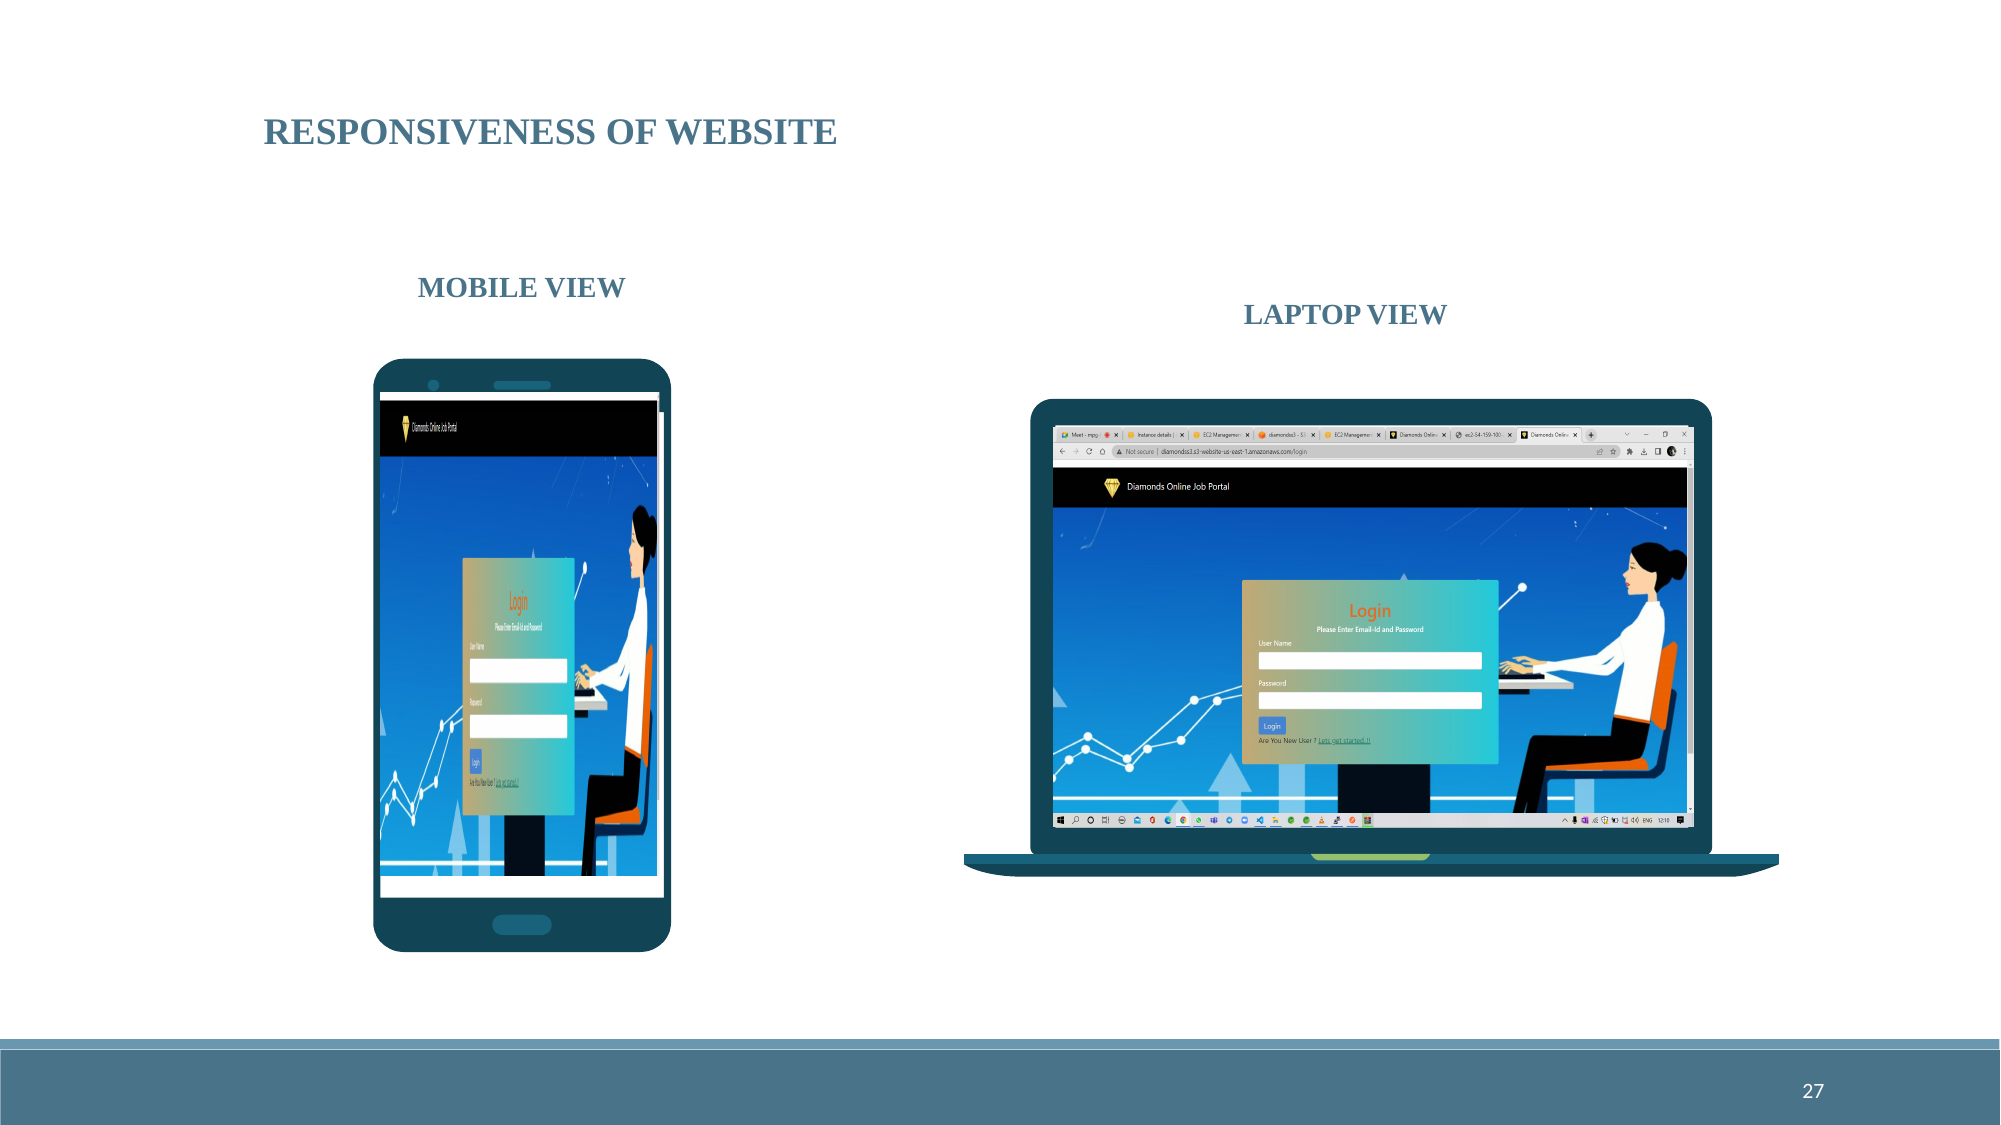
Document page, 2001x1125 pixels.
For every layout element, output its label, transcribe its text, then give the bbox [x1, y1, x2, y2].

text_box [373, 358, 672, 953]
picture [1053, 426, 1695, 827]
text_box LAPTOP VIEW [845, 287, 1846, 338]
text_box RESPONSIVENESS OF WEBSITE [50, 99, 1052, 160]
text_box MOBILE VIEW [21, 260, 1023, 311]
picture [379, 392, 660, 876]
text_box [963, 398, 1780, 877]
slide_number ‹#› [1624, 1059, 1840, 1120]
